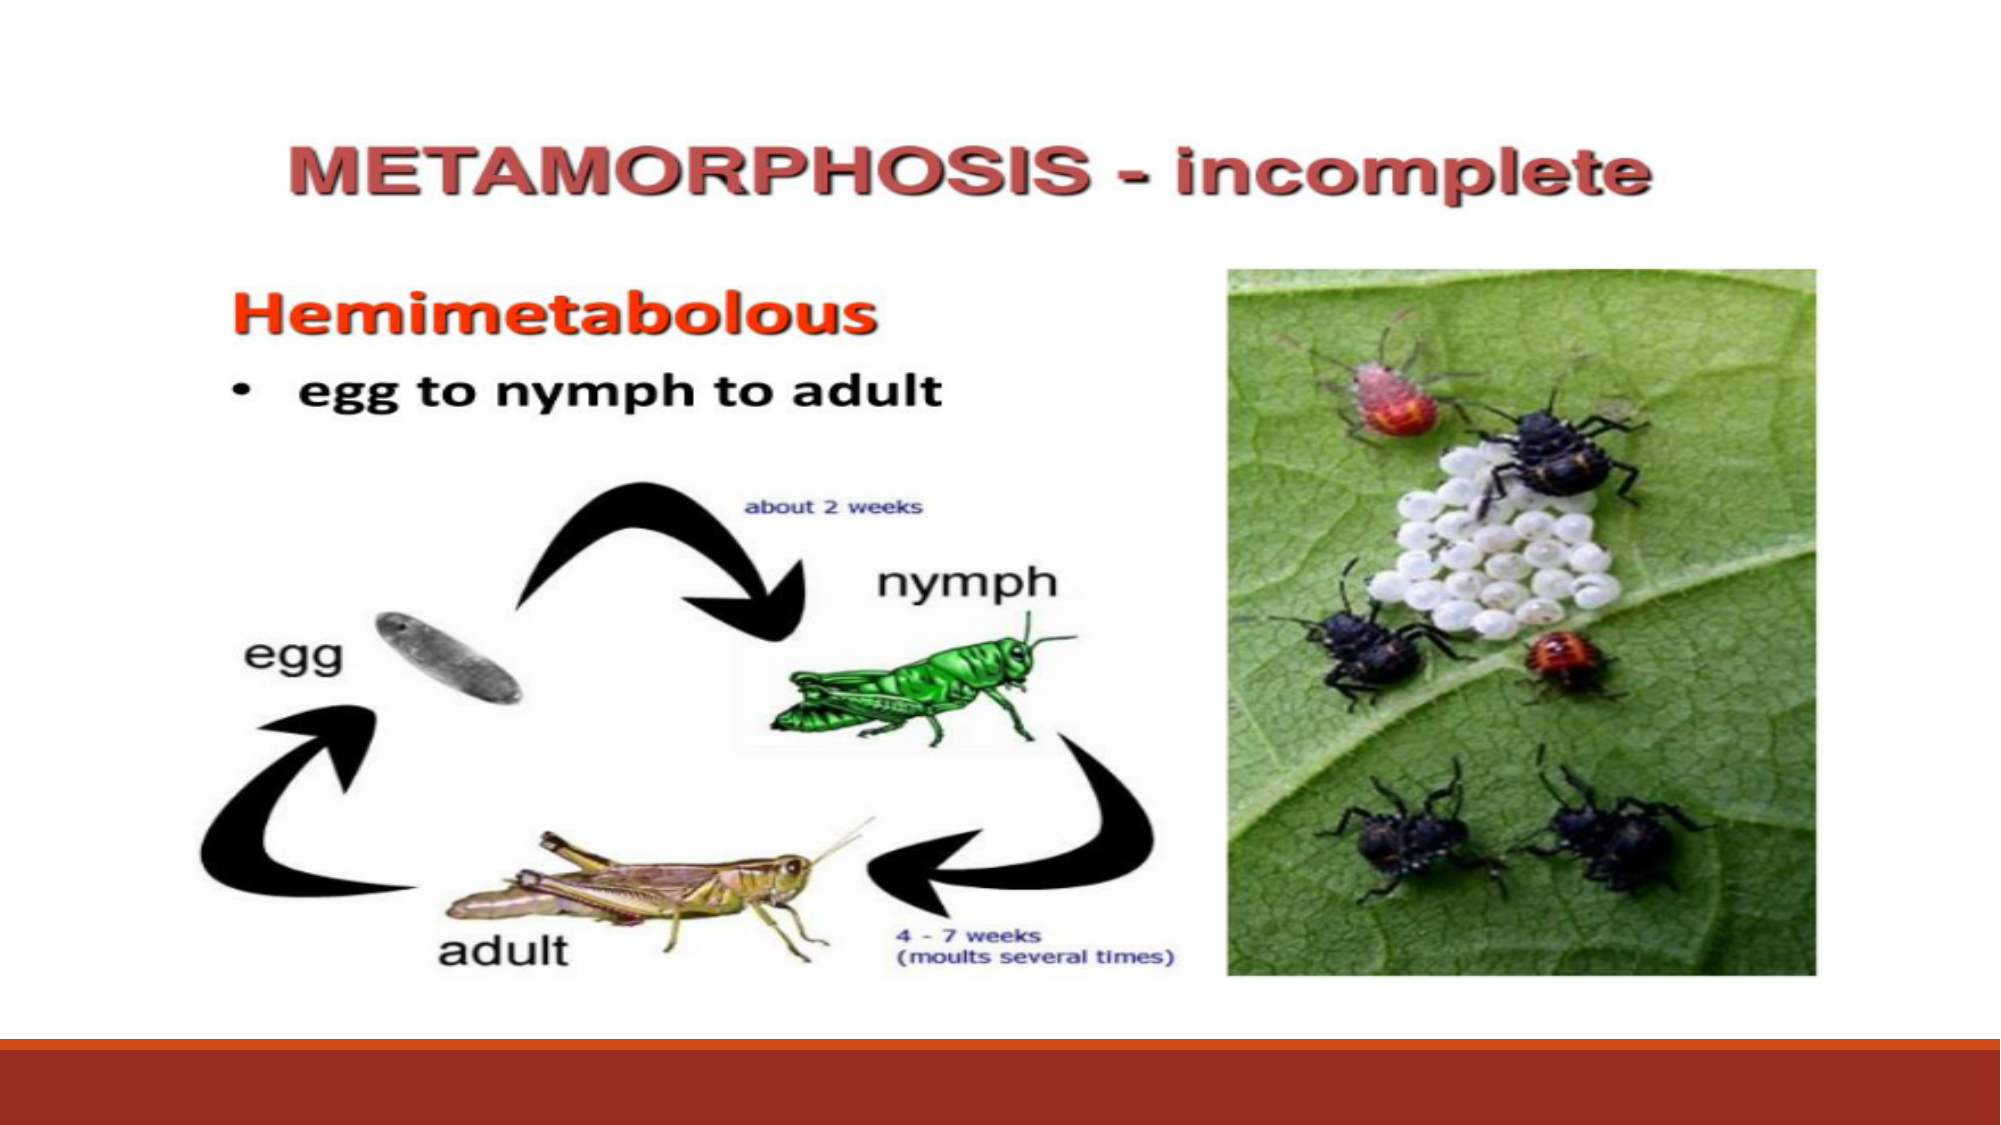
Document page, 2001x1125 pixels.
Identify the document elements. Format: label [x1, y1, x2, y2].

picture [192, 137, 1844, 988]
